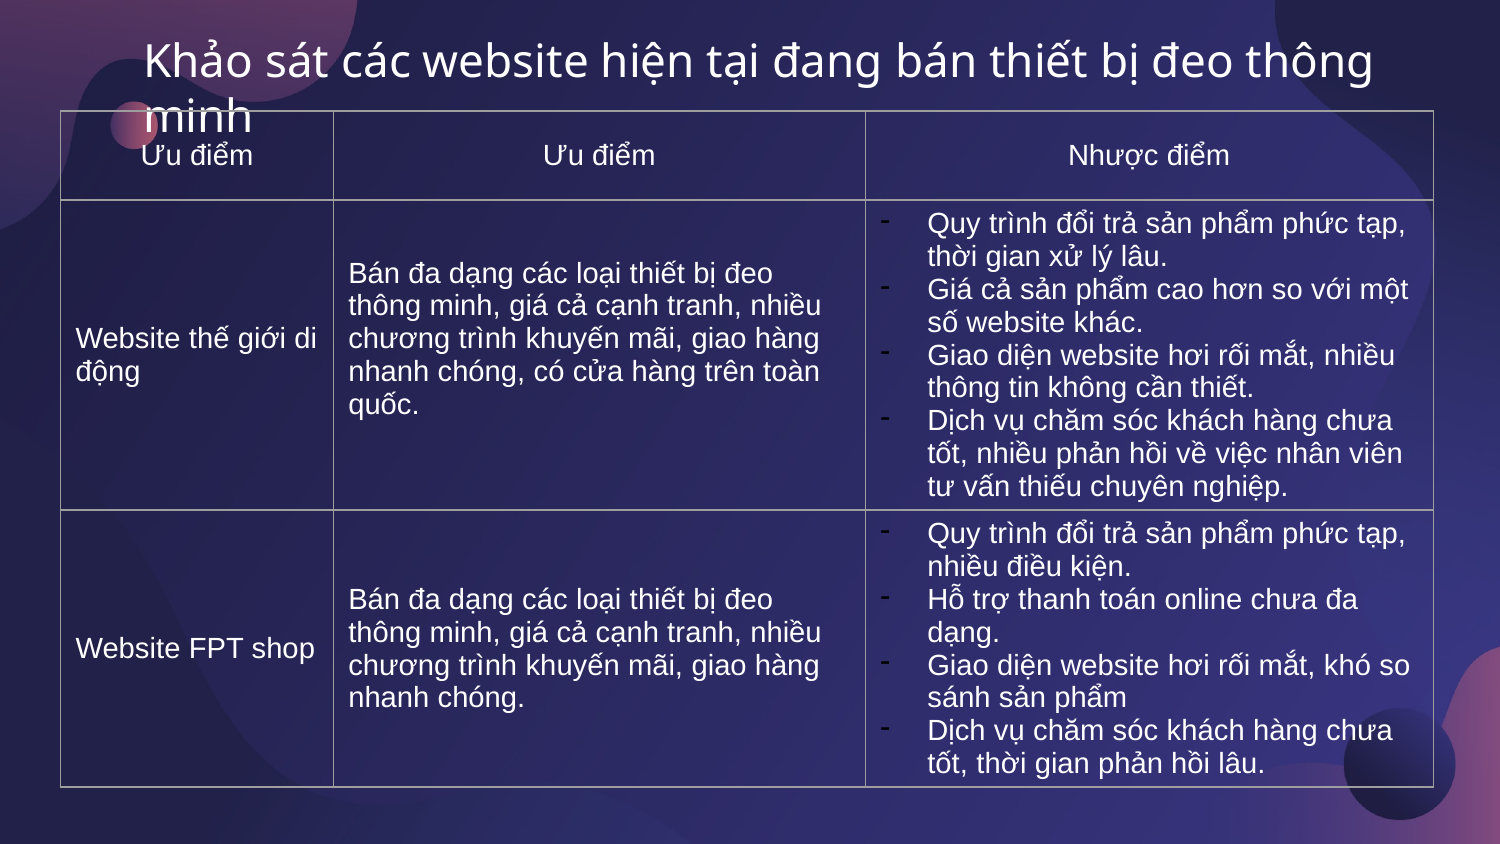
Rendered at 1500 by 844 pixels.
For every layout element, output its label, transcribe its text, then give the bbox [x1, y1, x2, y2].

picture [0, 0, 1500, 844]
table_header Ưu điểm [334, 112, 865, 199]
table_cell Bán đa dạng các loại thiết bị đeo thông minh, giá cả cạnh tranh, nhiều chương trình khuyến mãi, giao hàng nhanh chóng. [334, 511, 865, 786]
title Khảo sát các website hiện tại đang bán thiết bị đeo thông minh [128, 17, 1473, 111]
table_cell Quy trình đổi trả sản phẩm phức tạp, nhiều điều kiện. Hỗ trợ thanh toán online chưa đa dạng. Giao diện website hơi rối mắt, khó so sánh sản phẩm Dịch vụ chăm sóc khách hàng chưa tốt, thời gian phản hồi lâu. [866, 511, 1433, 786]
table_header Nhược điểm [866, 112, 1433, 199]
table_cell Bán đa dạng các loại thiết bị đeo thông minh, giá cả cạnh tranh, nhiều chương trình khuyến mãi, giao hàng nhanh chóng, có cửa hàng trên toàn quốc. [334, 201, 865, 509]
table_cell Website thế giới di động [61, 201, 333, 509]
table_header Ưu điểm [61, 112, 333, 199]
table_cell Website FPT shop [61, 511, 333, 786]
table_cell Quy trình đổi trả sản phẩm phức tạp, thời gian xử lý lâu. Giá cả sản phẩm cao hơn so với một số website khác. Giao diện website hơi rối mắt, nhiều thông tin không cần thiết. Dịch vụ chăm sóc khách hàng chưa tốt, nhiều phản hồi về việc nhân viên tư vấn thiếu chuyên nghiệp. [866, 201, 1433, 509]
